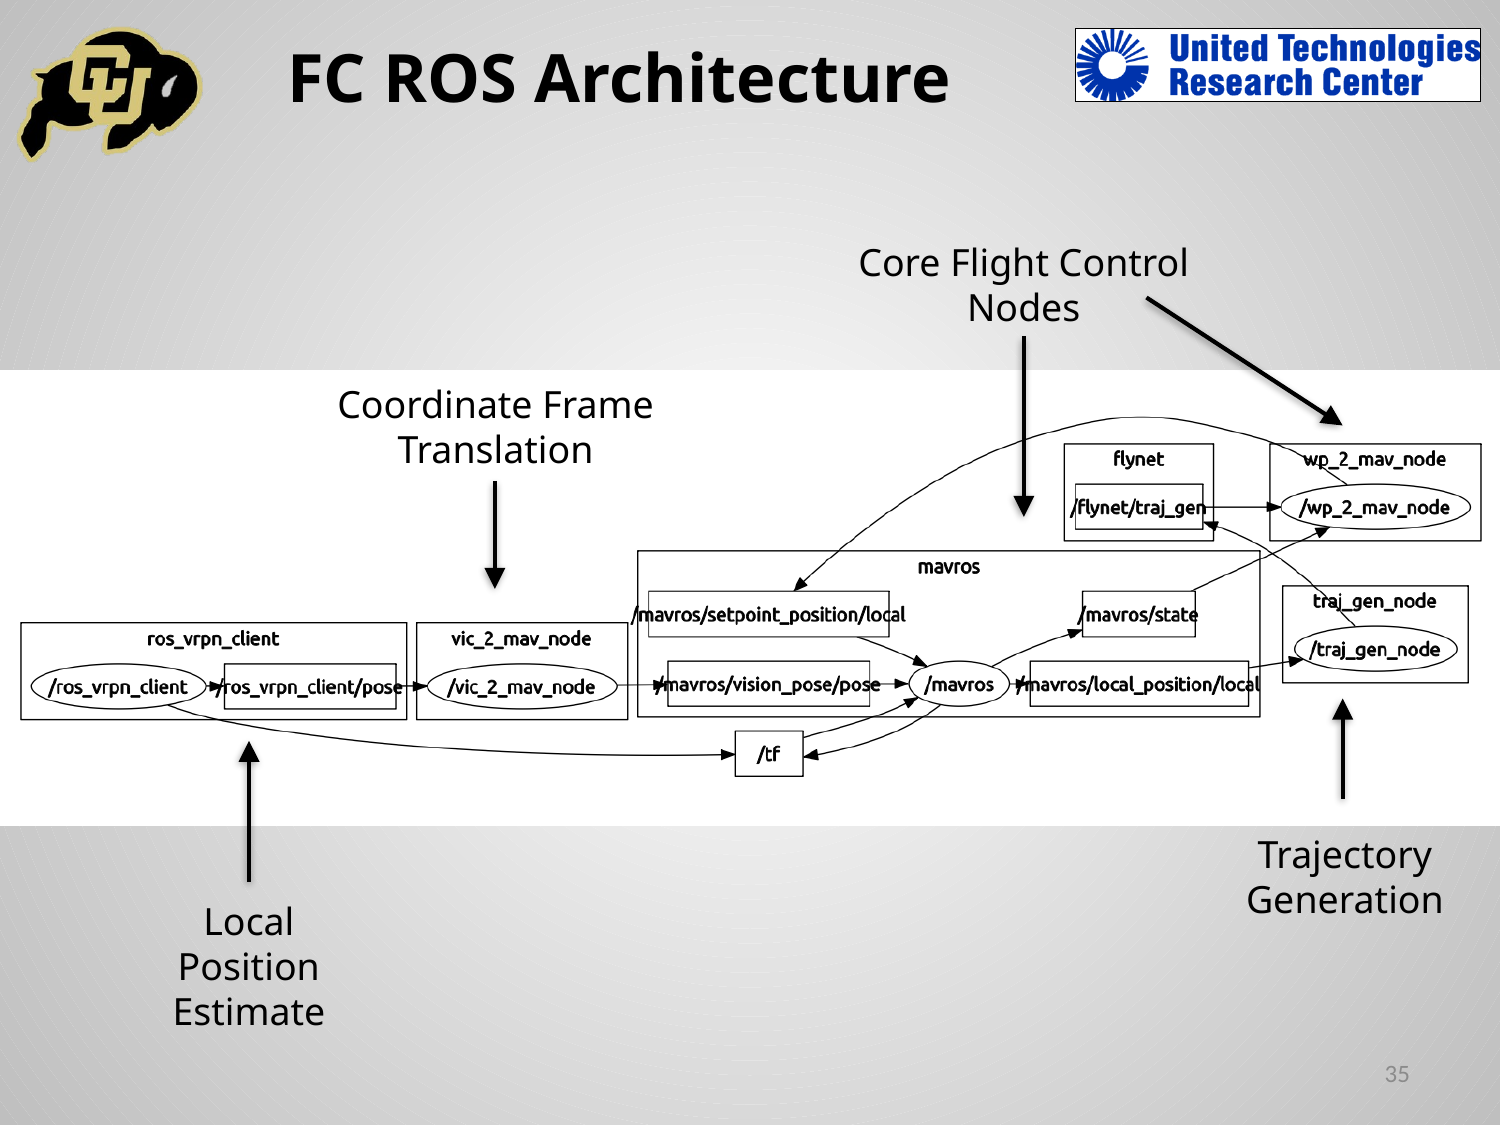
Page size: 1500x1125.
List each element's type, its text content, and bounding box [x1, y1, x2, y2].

text_box FC ROS Architecture [226, 28, 1024, 124]
text_box Trajectory Generation [1160, 834, 1500, 928]
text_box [1146, 297, 1343, 426]
text_box Core Flight Control Nodes [838, 231, 1209, 337]
text_box Local Position Estimate [120, 890, 378, 1040]
picture [0, 0, 223, 202]
picture [0, 370, 1500, 826]
picture [1075, 28, 1481, 103]
slide_number 35 [1074, 1042, 1425, 1103]
